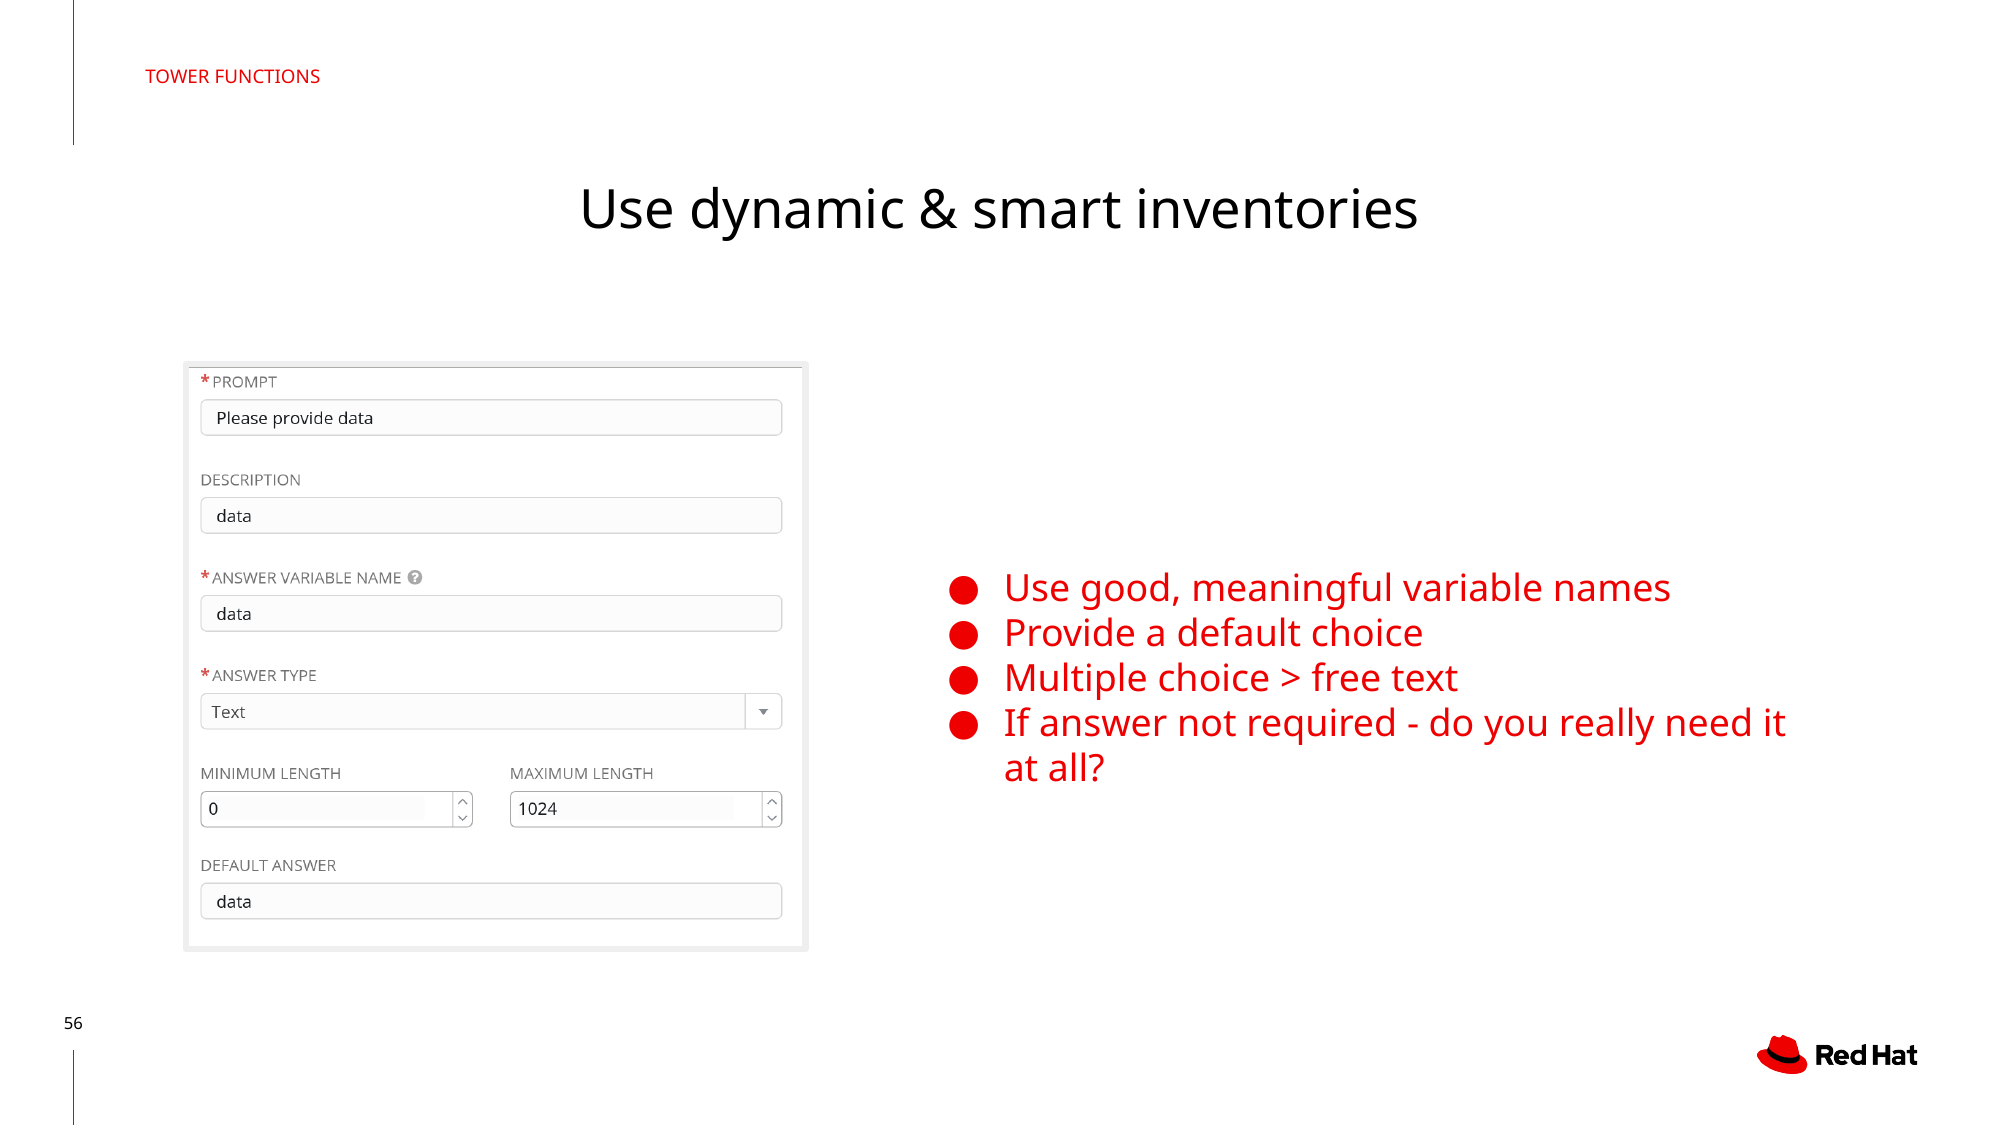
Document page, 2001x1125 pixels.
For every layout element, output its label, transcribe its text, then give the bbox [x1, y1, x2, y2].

title Use dynamic & smart inventories [287, 155, 1713, 314]
picture [188, 366, 803, 947]
subtitle TOWER FUNCTIONS [73, 9, 919, 143]
picture [1757, 1035, 1918, 1074]
text_box Use good, meaningful variable names Provide a default choice Multiple choice > free text If answer not required - do you really need it at all? [928, 416, 1829, 937]
slide_number ‹#› [13, 1012, 134, 1036]
